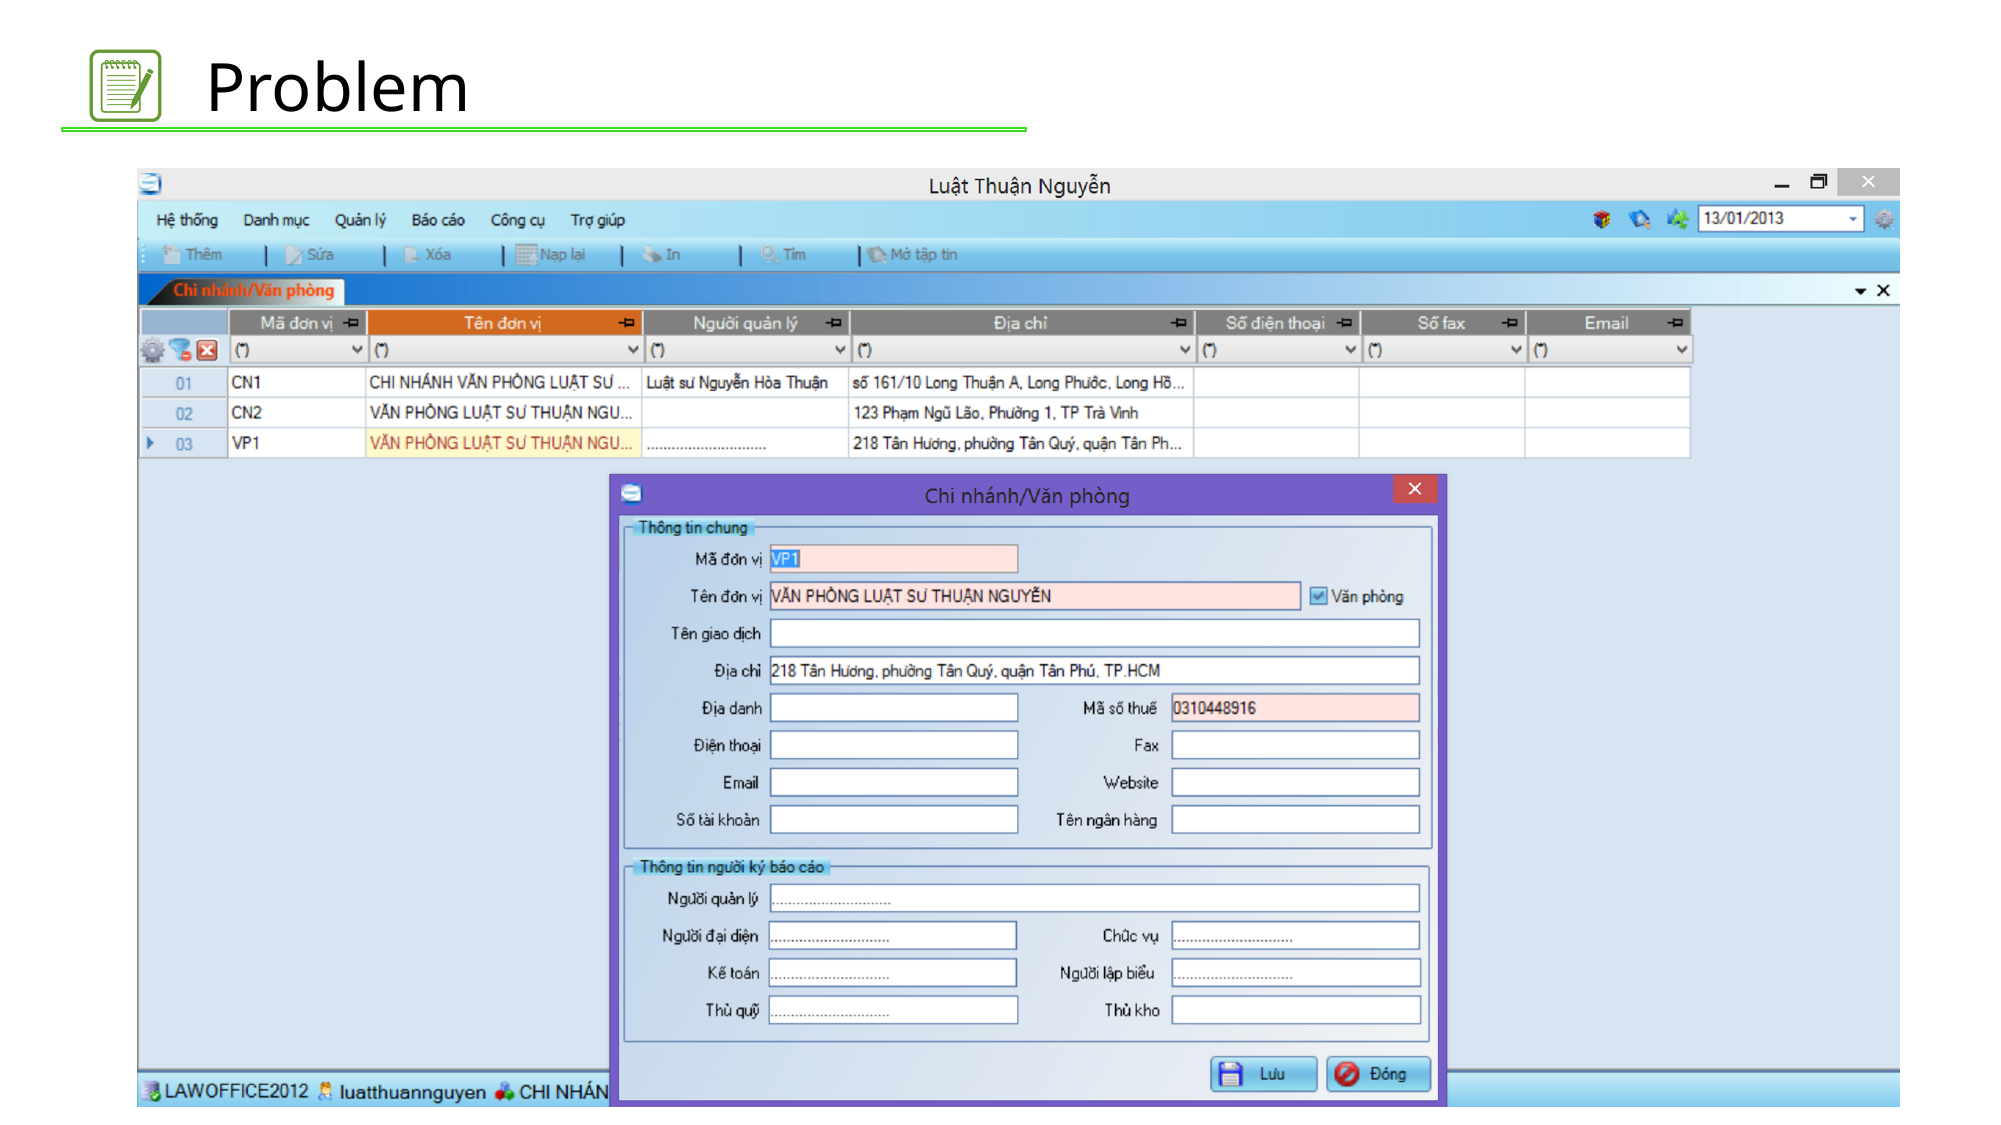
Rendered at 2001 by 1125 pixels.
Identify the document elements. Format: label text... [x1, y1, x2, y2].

picture [41, 40, 1900, 1107]
text_box Problem [190, 37, 1081, 133]
